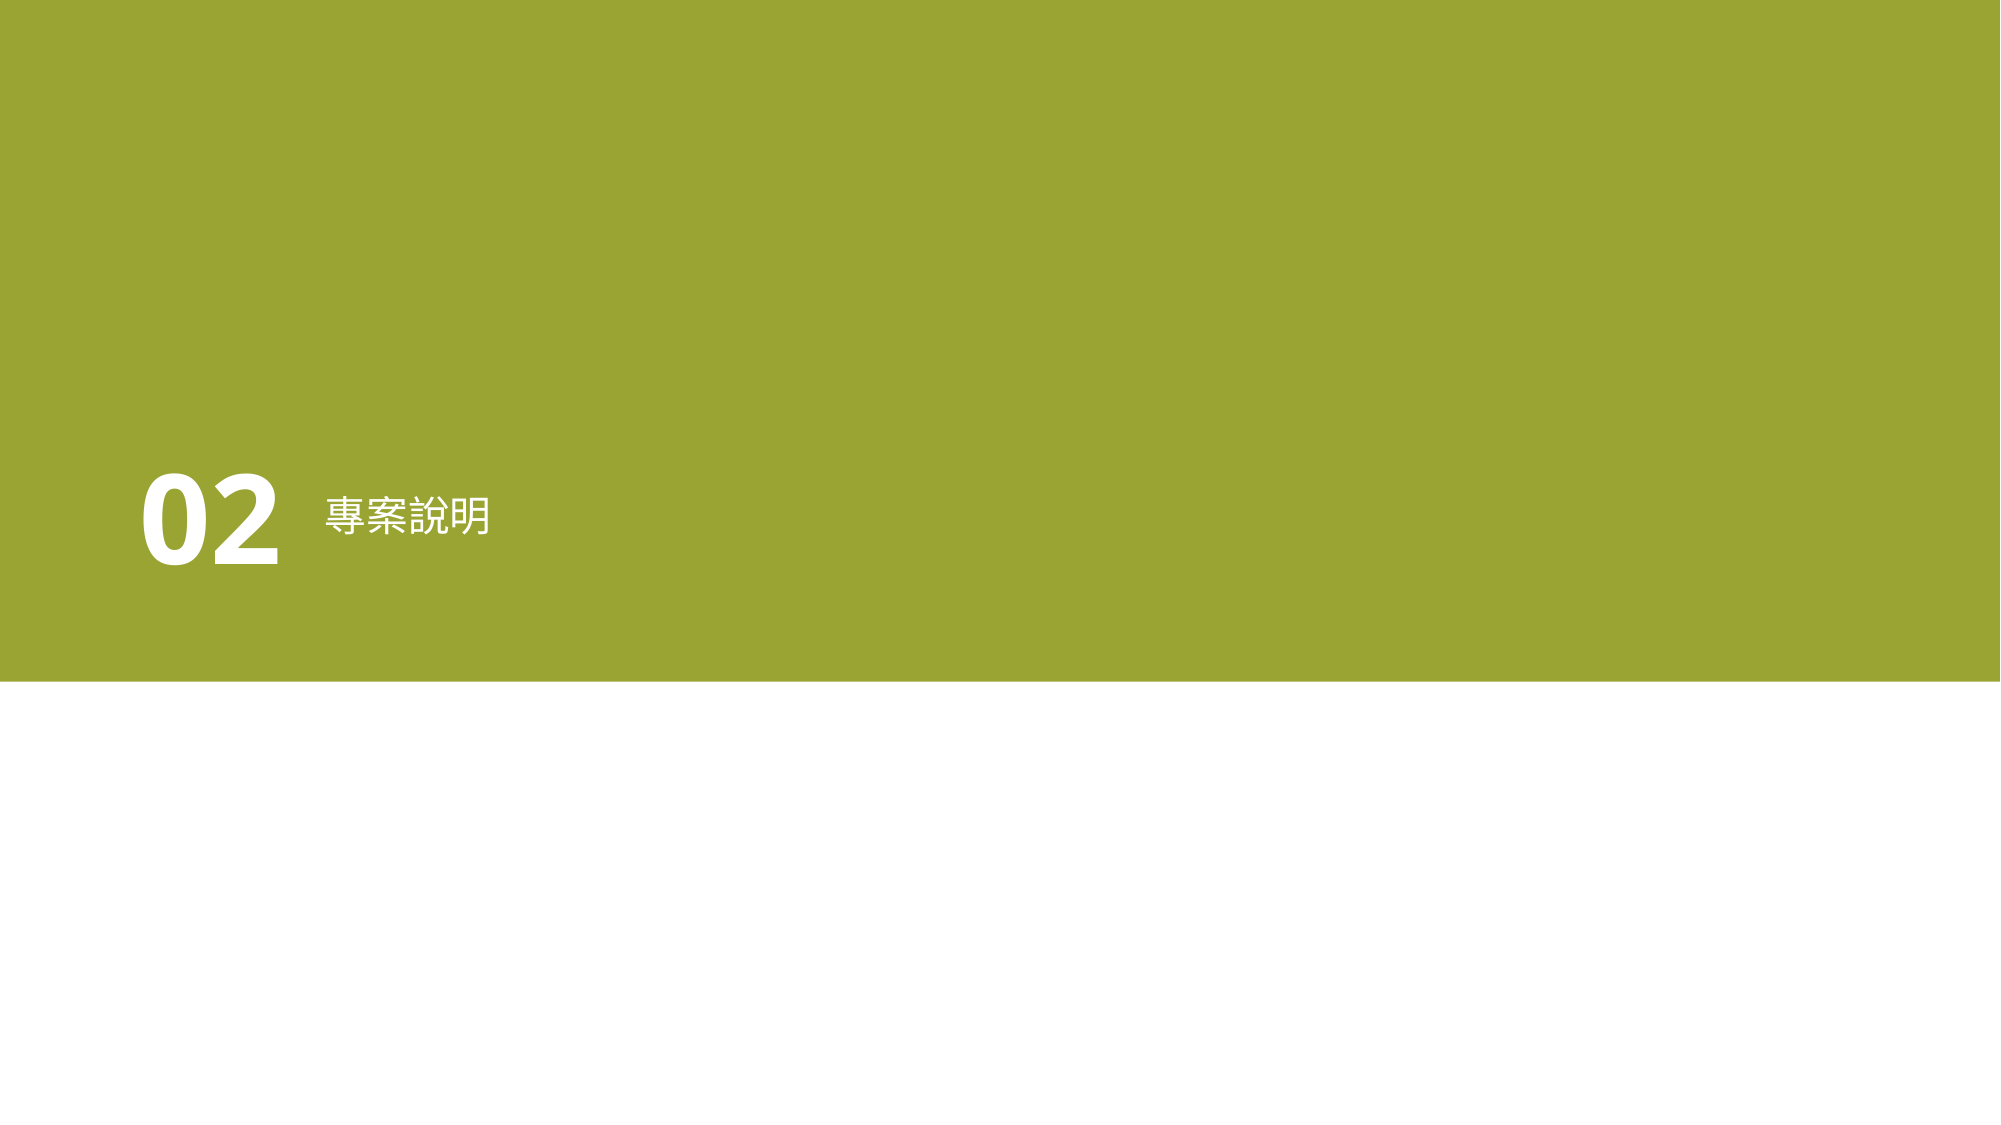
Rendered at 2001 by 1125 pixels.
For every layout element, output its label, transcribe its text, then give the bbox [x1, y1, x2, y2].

list 專案說明 [310, 488, 937, 548]
list 02 [124, 449, 310, 587]
